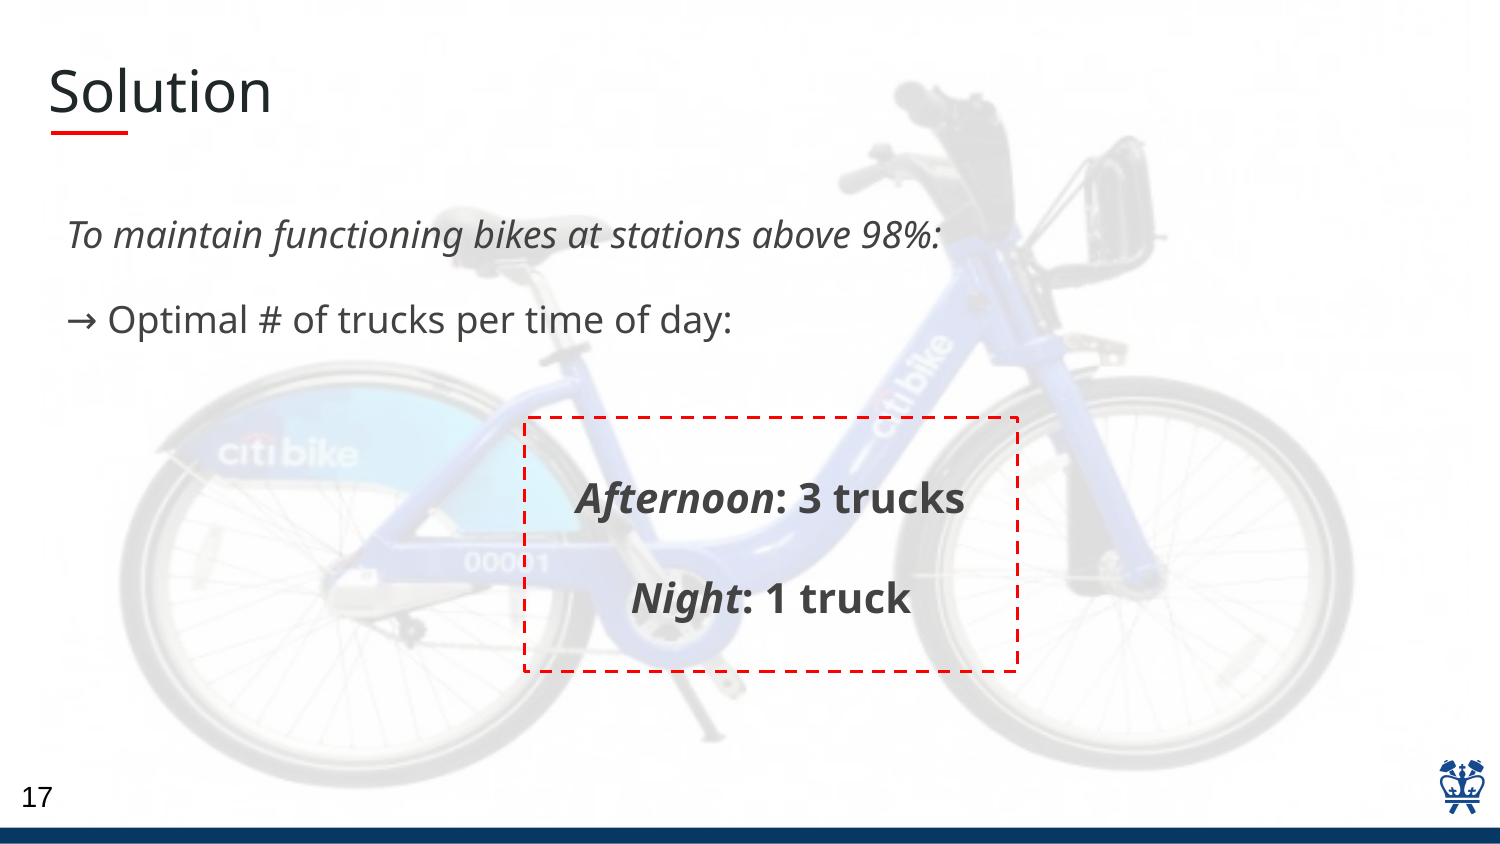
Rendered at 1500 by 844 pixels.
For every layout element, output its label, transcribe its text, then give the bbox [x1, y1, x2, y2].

picture [42, 0, 1487, 826]
title Solution [33, 38, 37, 133]
slide_number 17 [6, 763, 37, 828]
